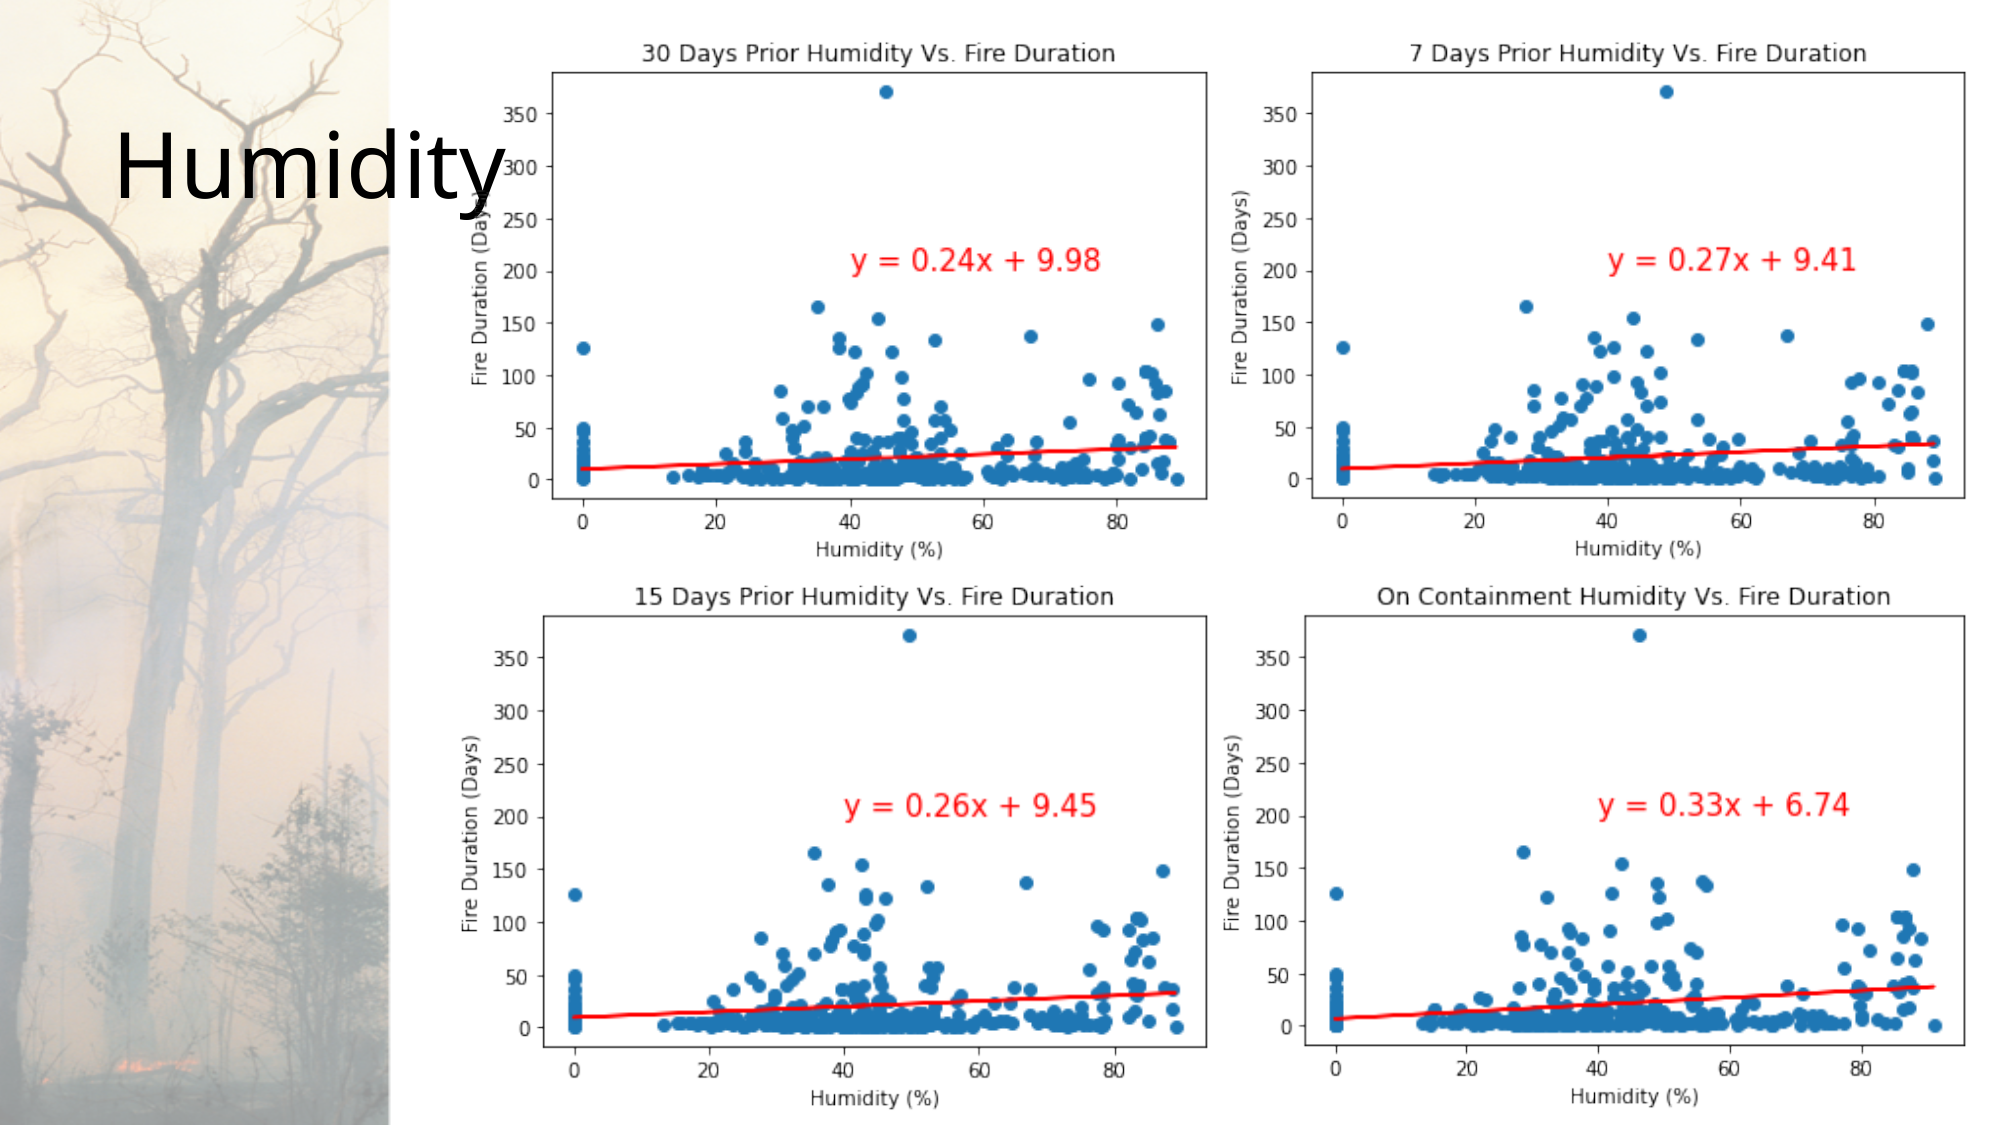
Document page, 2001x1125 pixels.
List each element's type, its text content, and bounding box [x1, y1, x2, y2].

title Humidity [97, 59, 460, 278]
picture [450, 29, 1978, 1122]
